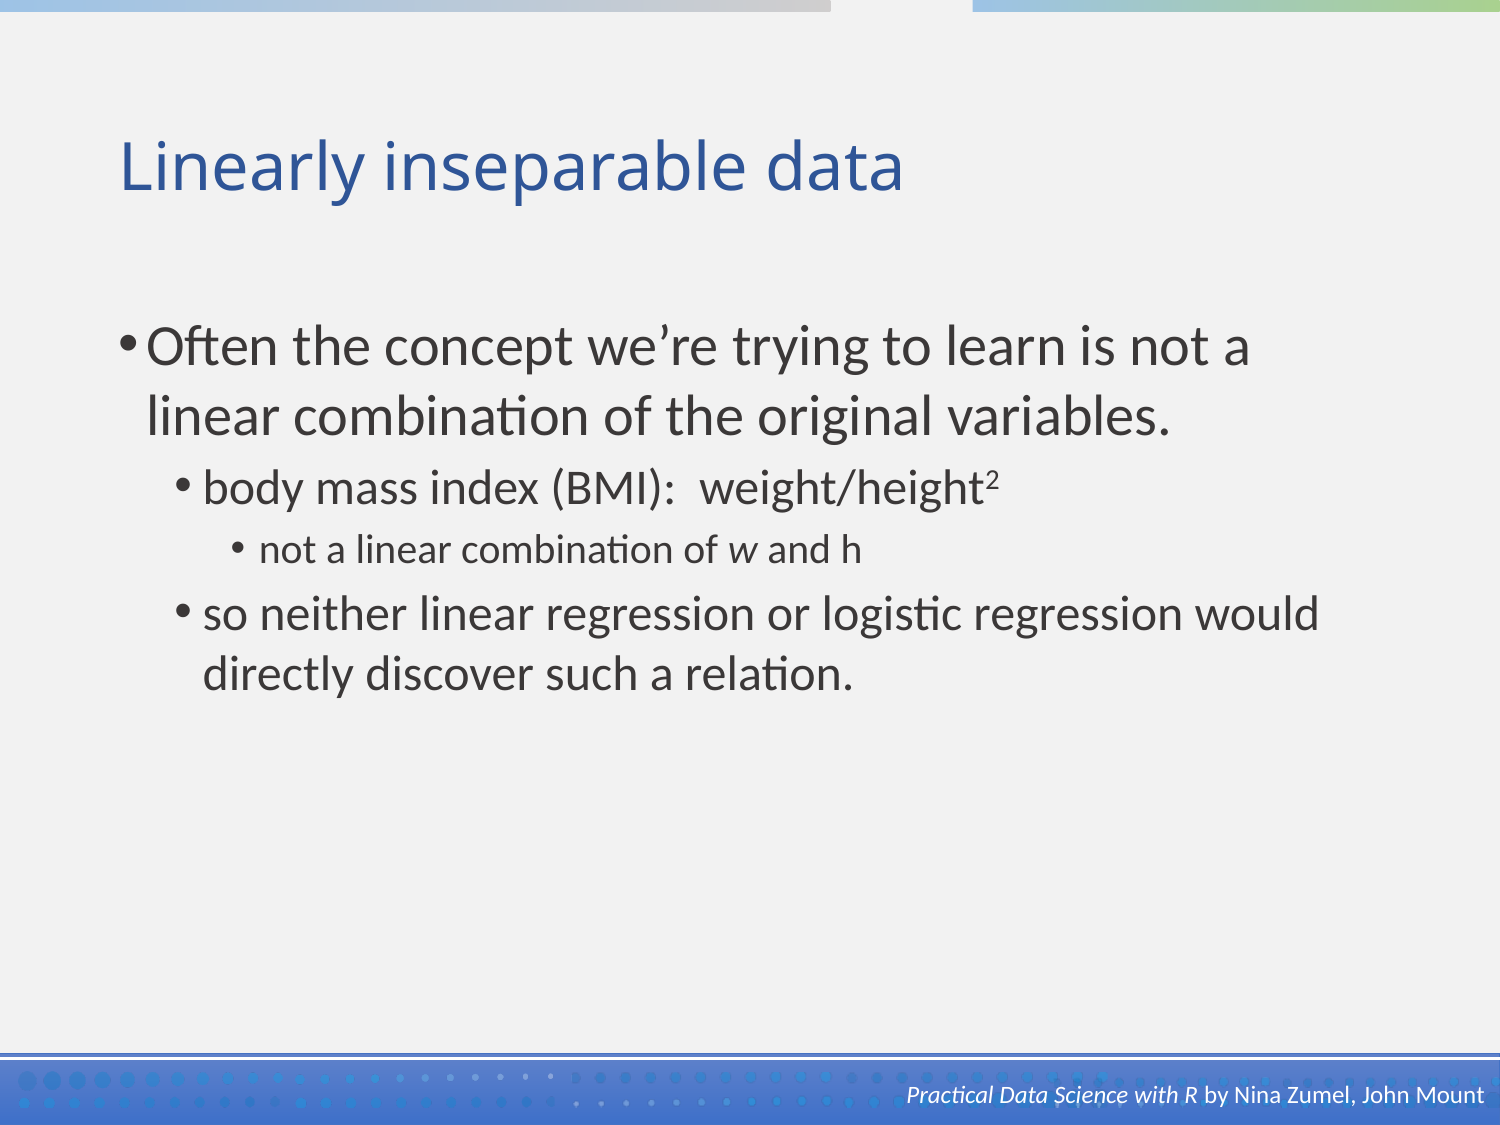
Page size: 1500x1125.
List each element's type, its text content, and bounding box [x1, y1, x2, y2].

text_box Practical Data Science with R by Nina Zumel, John Mount [875, 1071, 1500, 1117]
title Linearly inseparable data [103, 59, 1397, 278]
list Often the concept we’re trying to learn is not a linear combination of the original variables. body mass index (BMI): weight/height2 not a linear combination of w and h so neither linear regression or logistic regression would directly discover such a relation. [103, 299, 1397, 1014]
